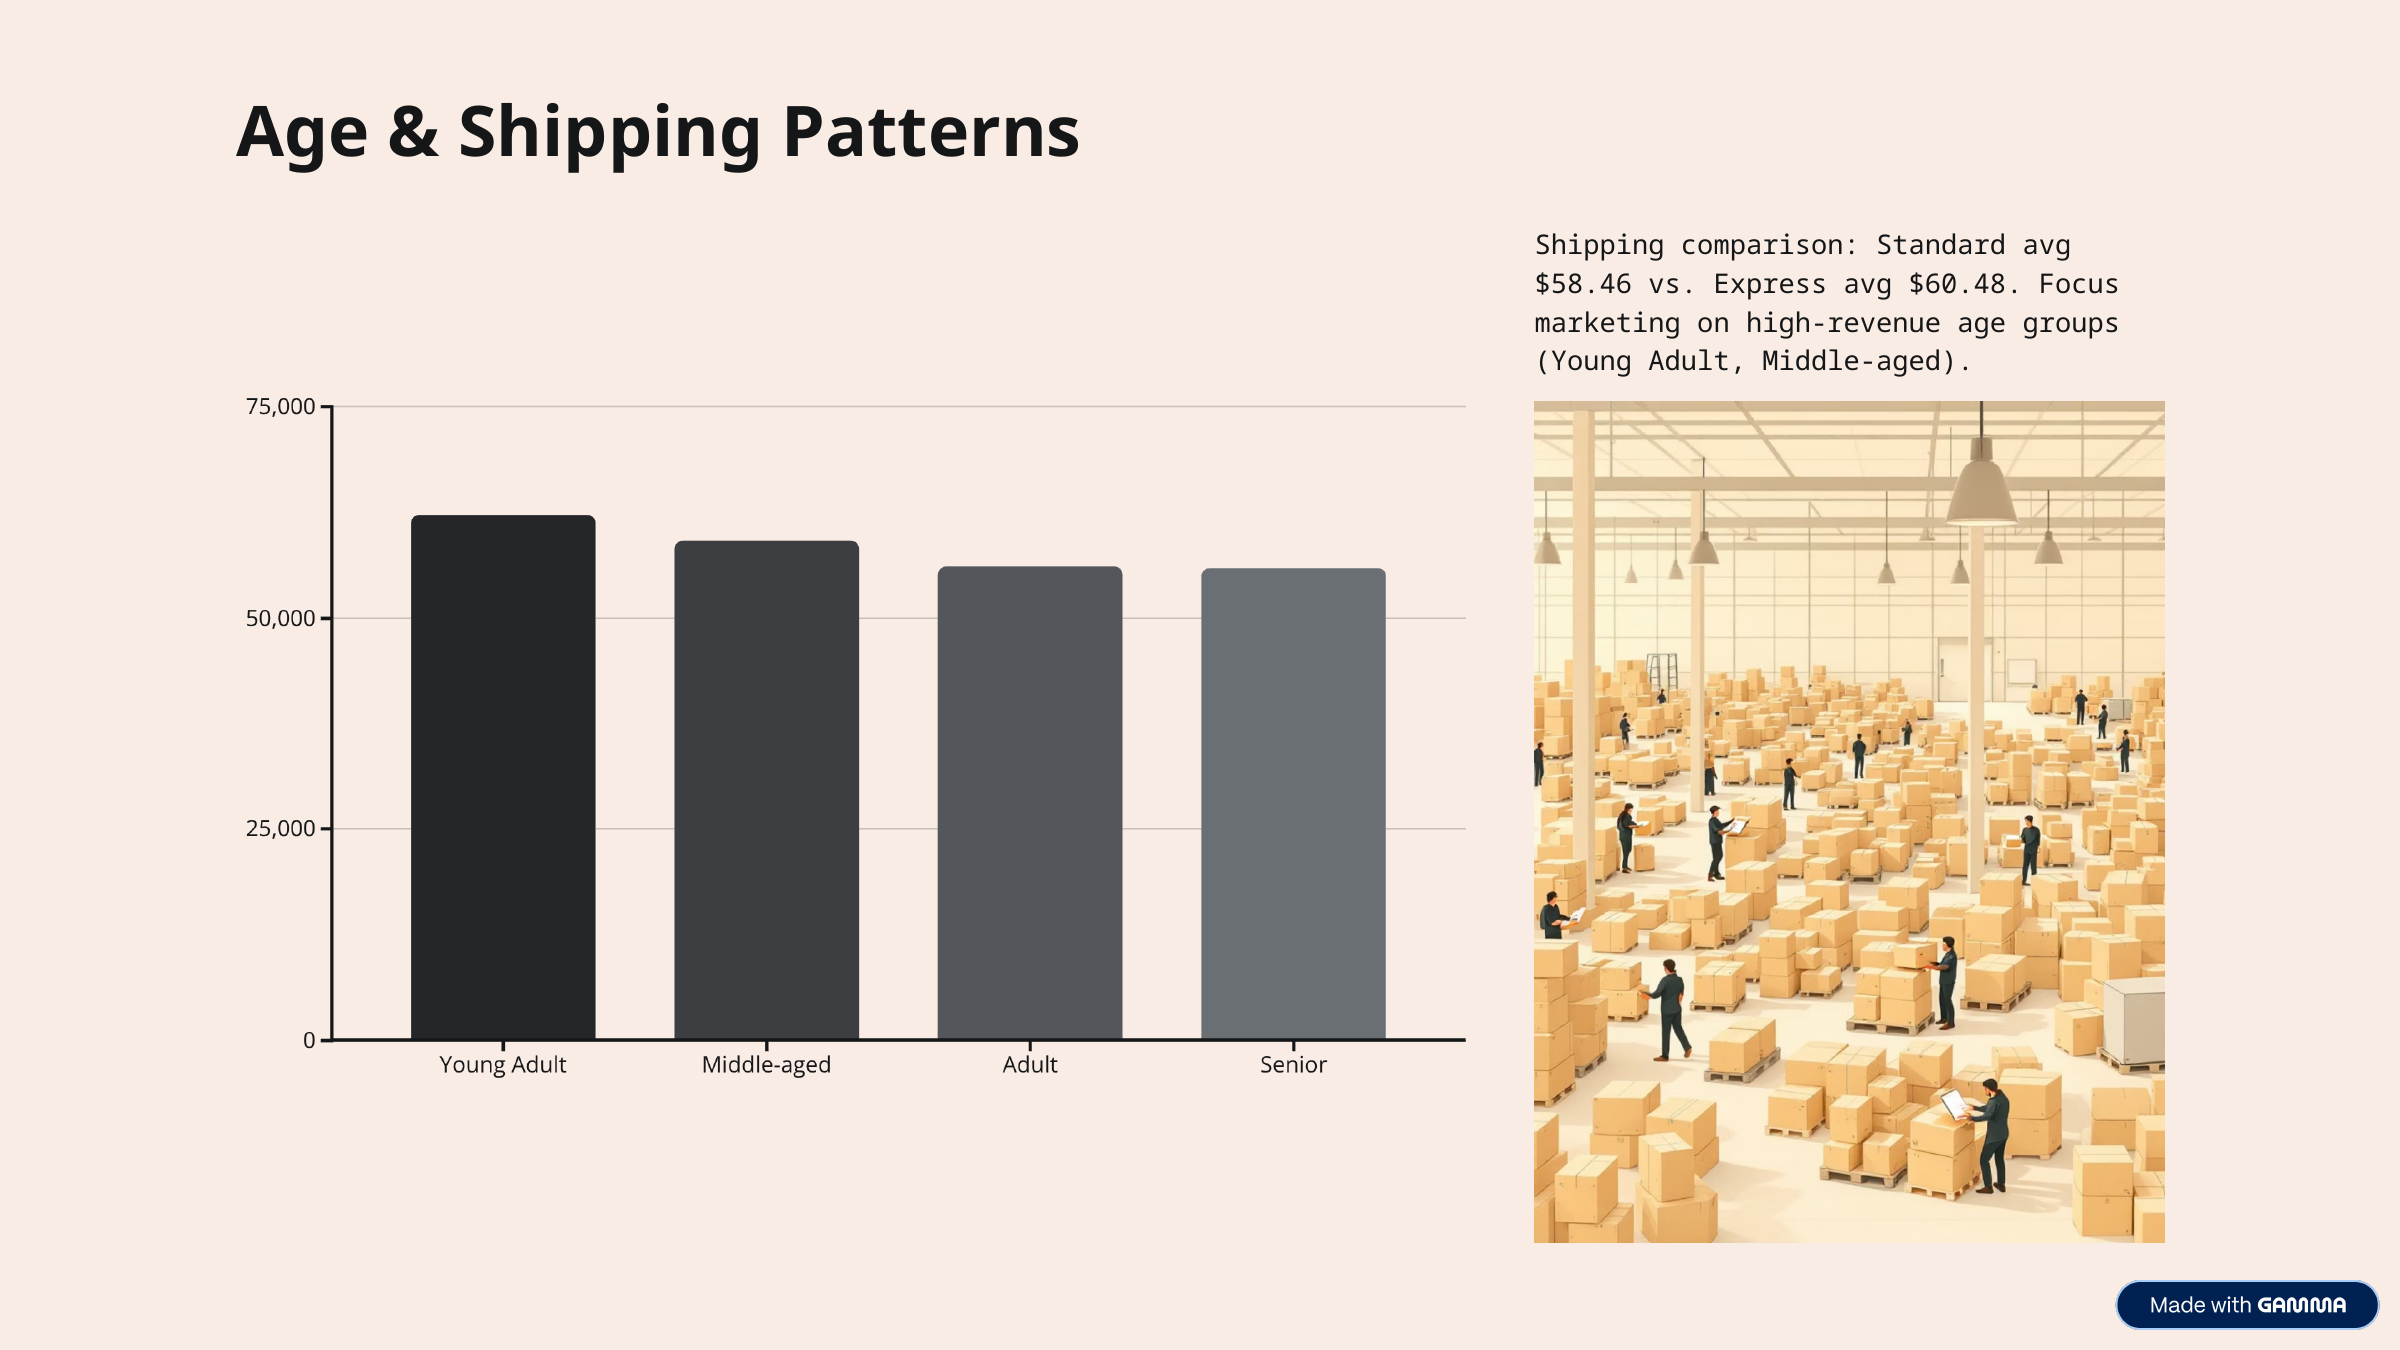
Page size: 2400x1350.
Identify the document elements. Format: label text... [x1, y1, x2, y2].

picture [1534, 401, 2165, 1243]
text_box Age & Shipping Patterns [236, 84, 1166, 172]
picture [236, 390, 1466, 1079]
text_box Shipping comparison: Standard avg $58.46 vs. Express avg $60.48. Focus marketing on high-revenue age groups (Young Adult, Middle-aged). [1534, 221, 2165, 379]
picture [2106, 1271, 2389, 1339]
